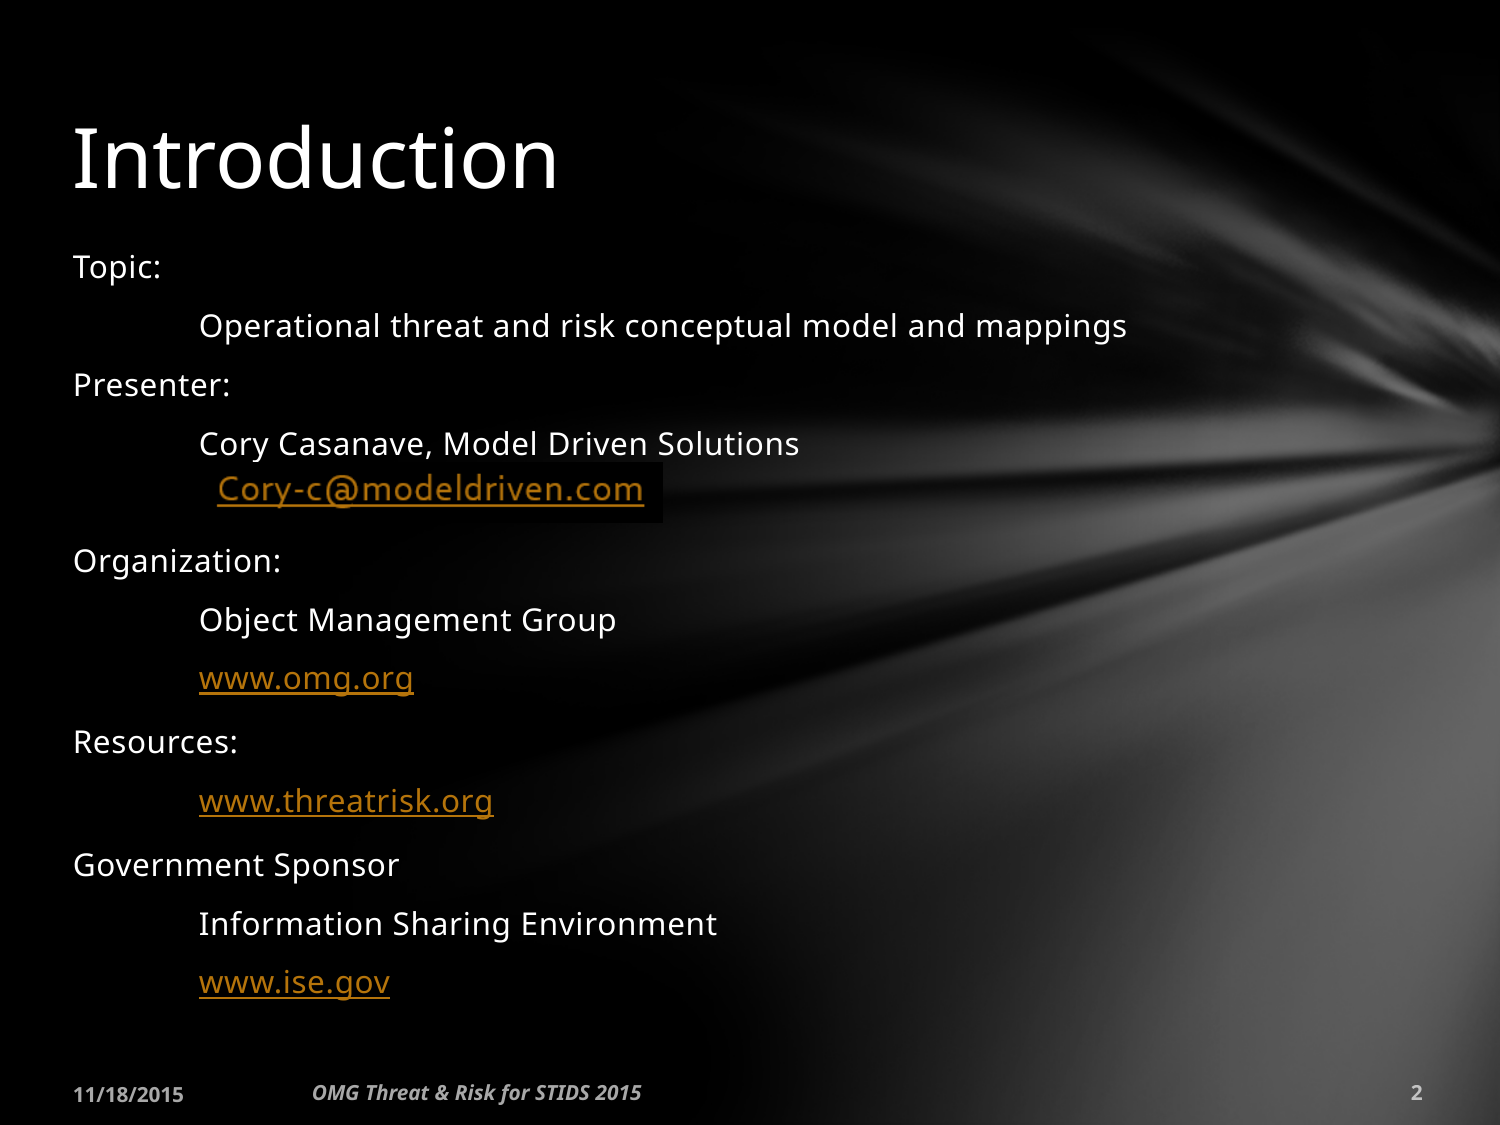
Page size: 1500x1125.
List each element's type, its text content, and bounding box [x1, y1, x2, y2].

slide_number 2 [1293, 1073, 1438, 1115]
list Topic: Operational threat and risk conceptual model and mappings Presenter: Cory Casanave, Model Driven Solutions Organization: Object Management Group www.omg.org Resources: www.threatrisk.org Government Sponsor Information Sharing Environment www.ise.gov [57, 239, 1318, 1015]
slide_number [57, 1073, 296, 1115]
picture [199, 462, 663, 524]
title Introduction [57, 37, 1318, 213]
footer OMG Threat & Risk for STIDS 2015 [296, 1073, 968, 1115]
